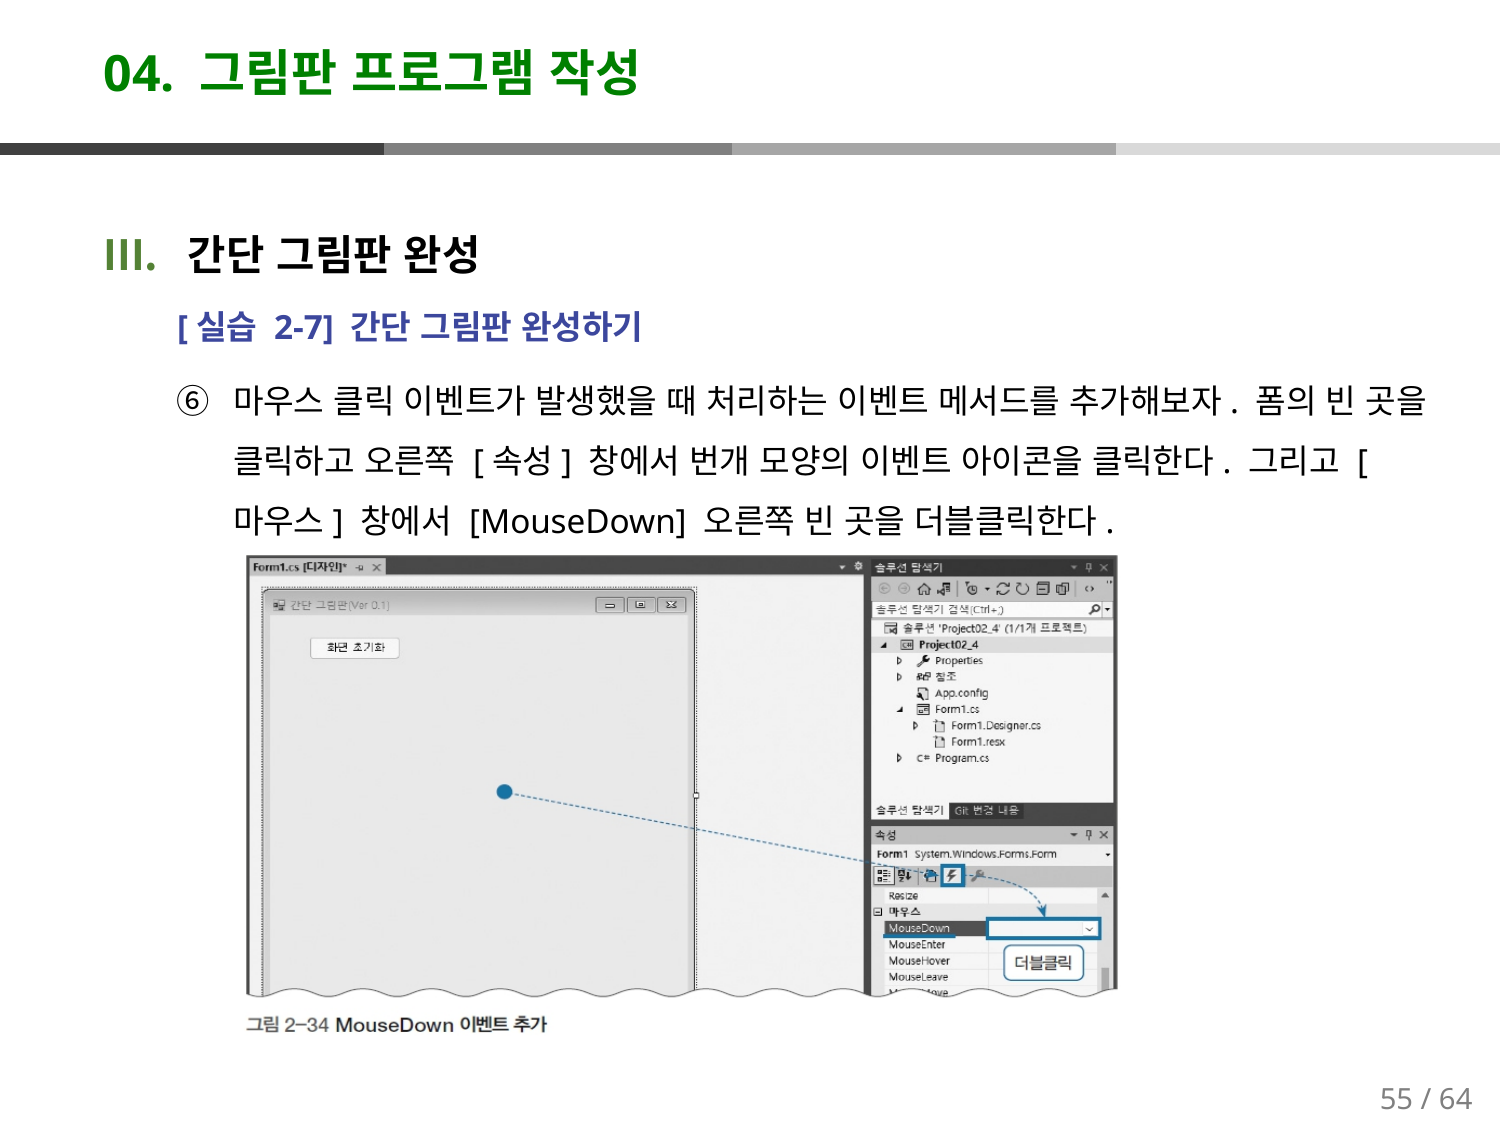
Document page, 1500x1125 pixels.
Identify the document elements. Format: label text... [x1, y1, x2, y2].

title 04. 그림판 프로그램 작성 [88, 30, 1400, 121]
list 간단 그림판 완성 [실습 2-7] 간단 그림판 완성하기 마우스 클릭 이벤트가 발생했을 때 처리하는 이벤트 메서드를 추가해보자. 폼의 빈 곳을 클릭하고 오른쪽 [속성] 창에서 번개 모양의 이벤트 아이콘을 클릭한다. 그리고 [마우스] 창에서 [MouseDown] 오른쪽 빈 곳을 더블클릭한다. [88, 196, 1471, 1083]
picture [242, 550, 1121, 1036]
